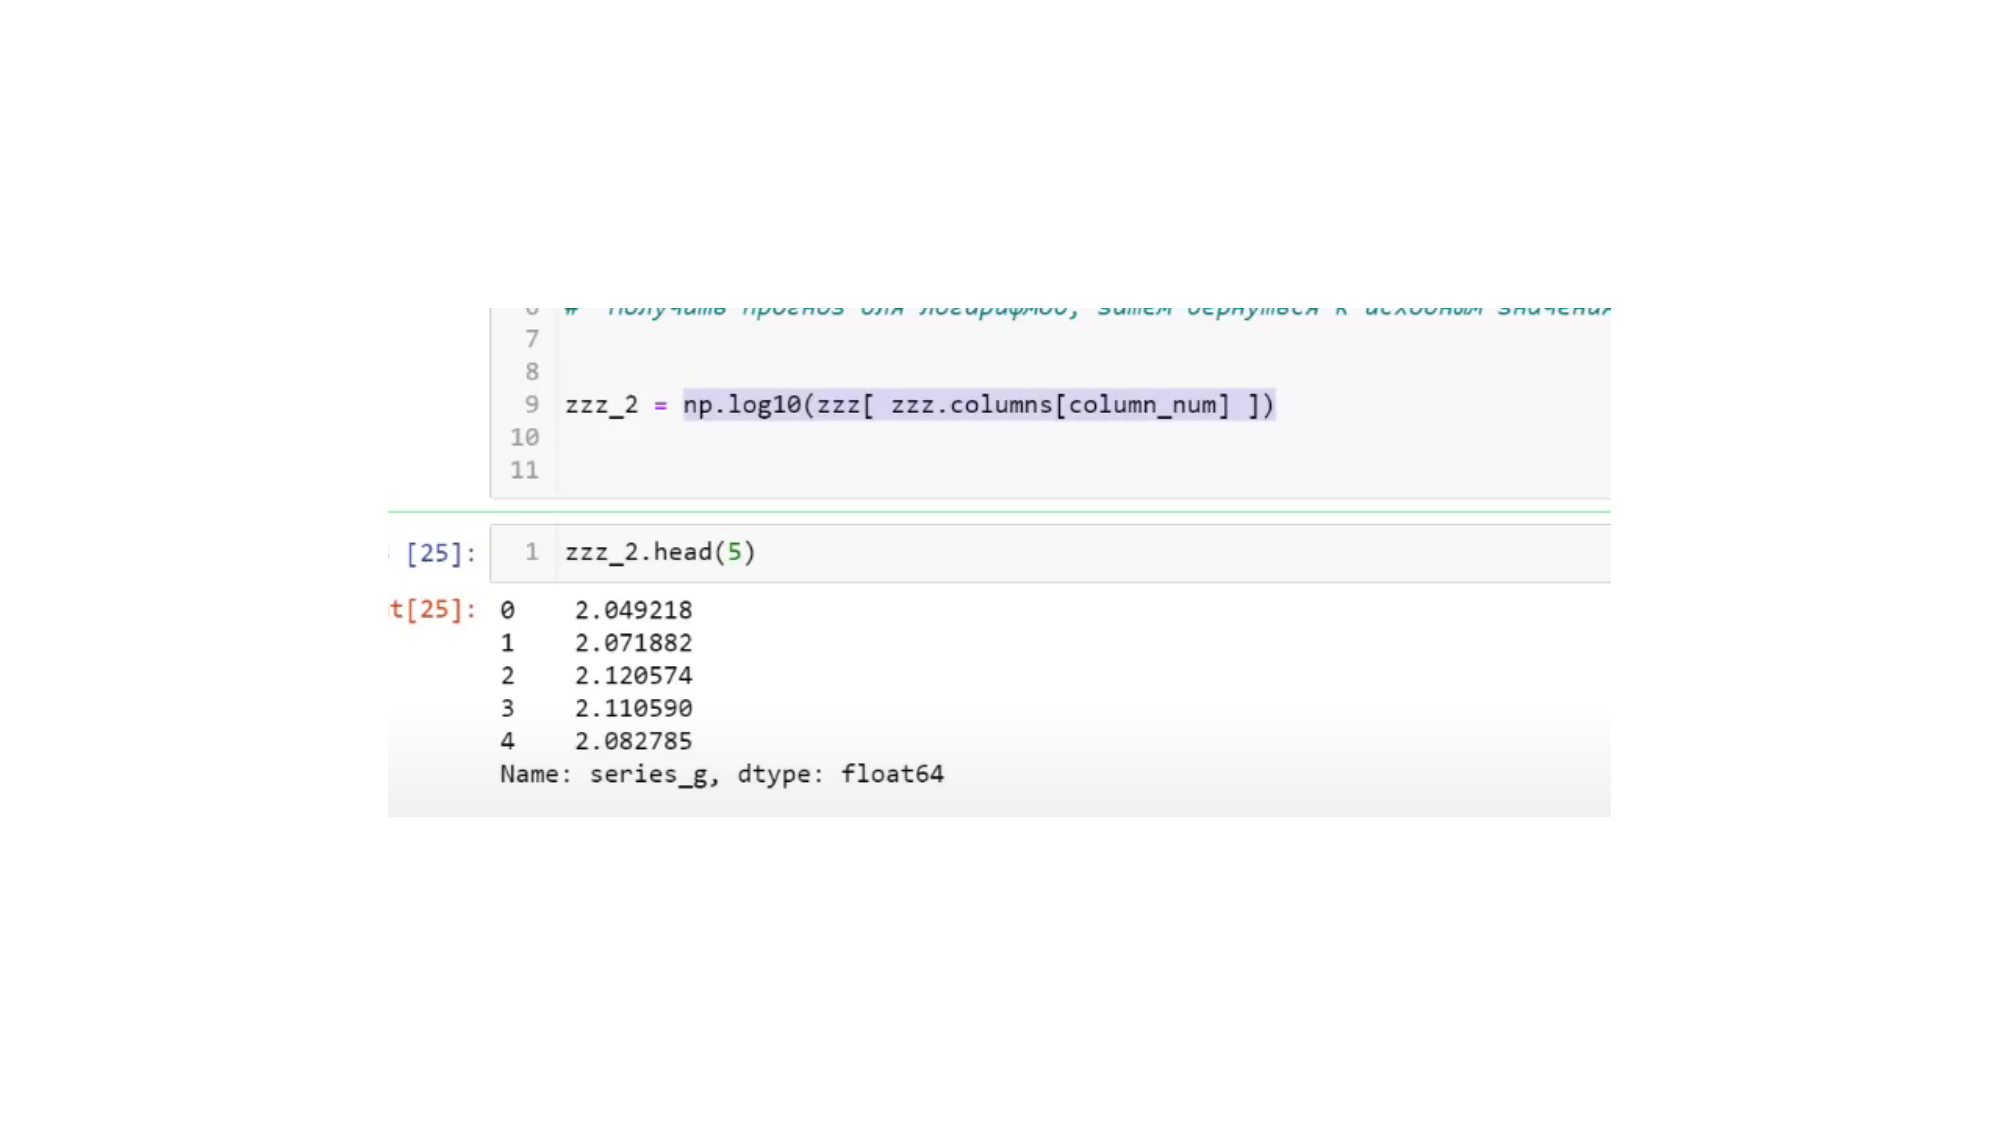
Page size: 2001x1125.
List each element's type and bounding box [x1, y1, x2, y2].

picture [388, 308, 1611, 817]
